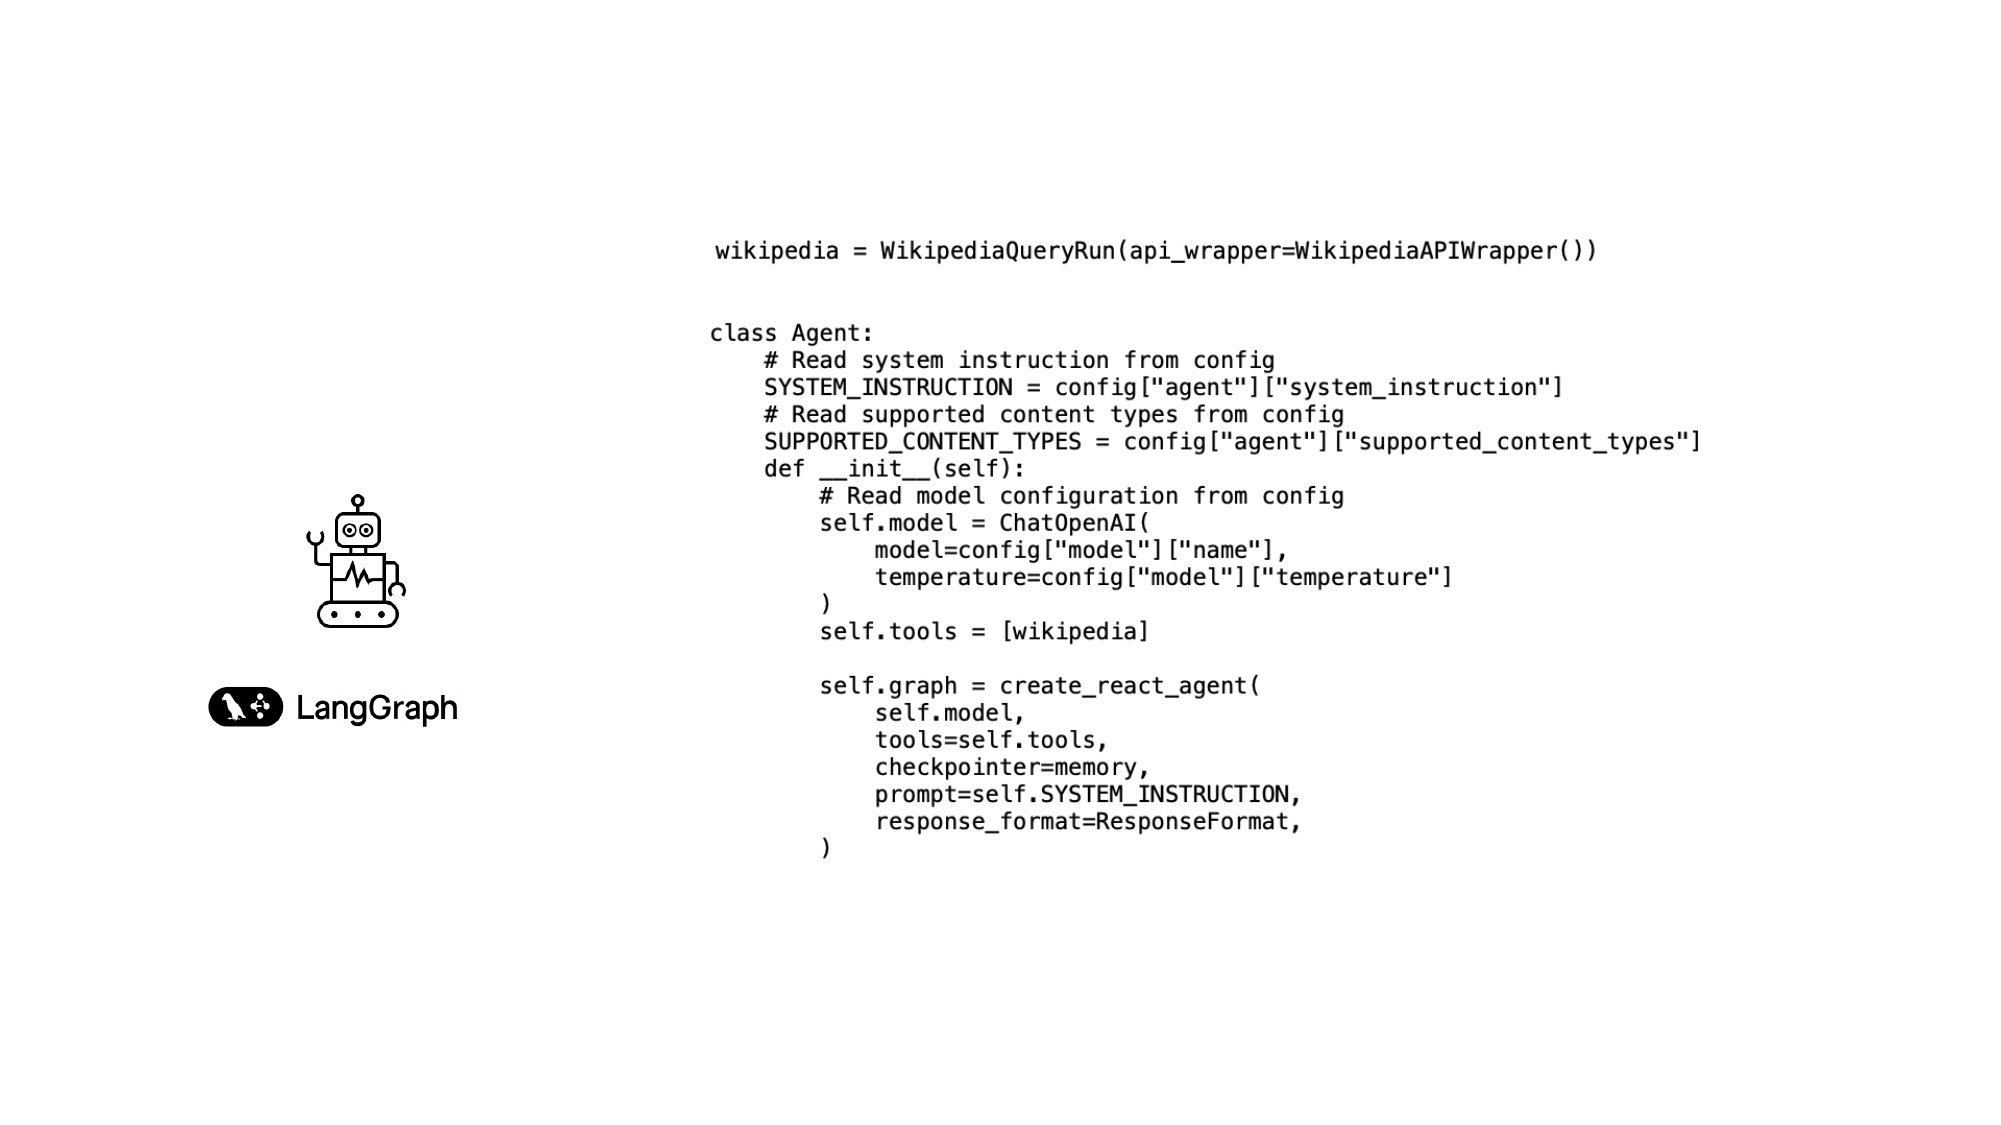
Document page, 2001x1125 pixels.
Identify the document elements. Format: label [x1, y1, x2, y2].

picture [207, 686, 457, 727]
picture [701, 320, 1721, 871]
picture [279, 484, 436, 641]
picture [701, 231, 1607, 278]
